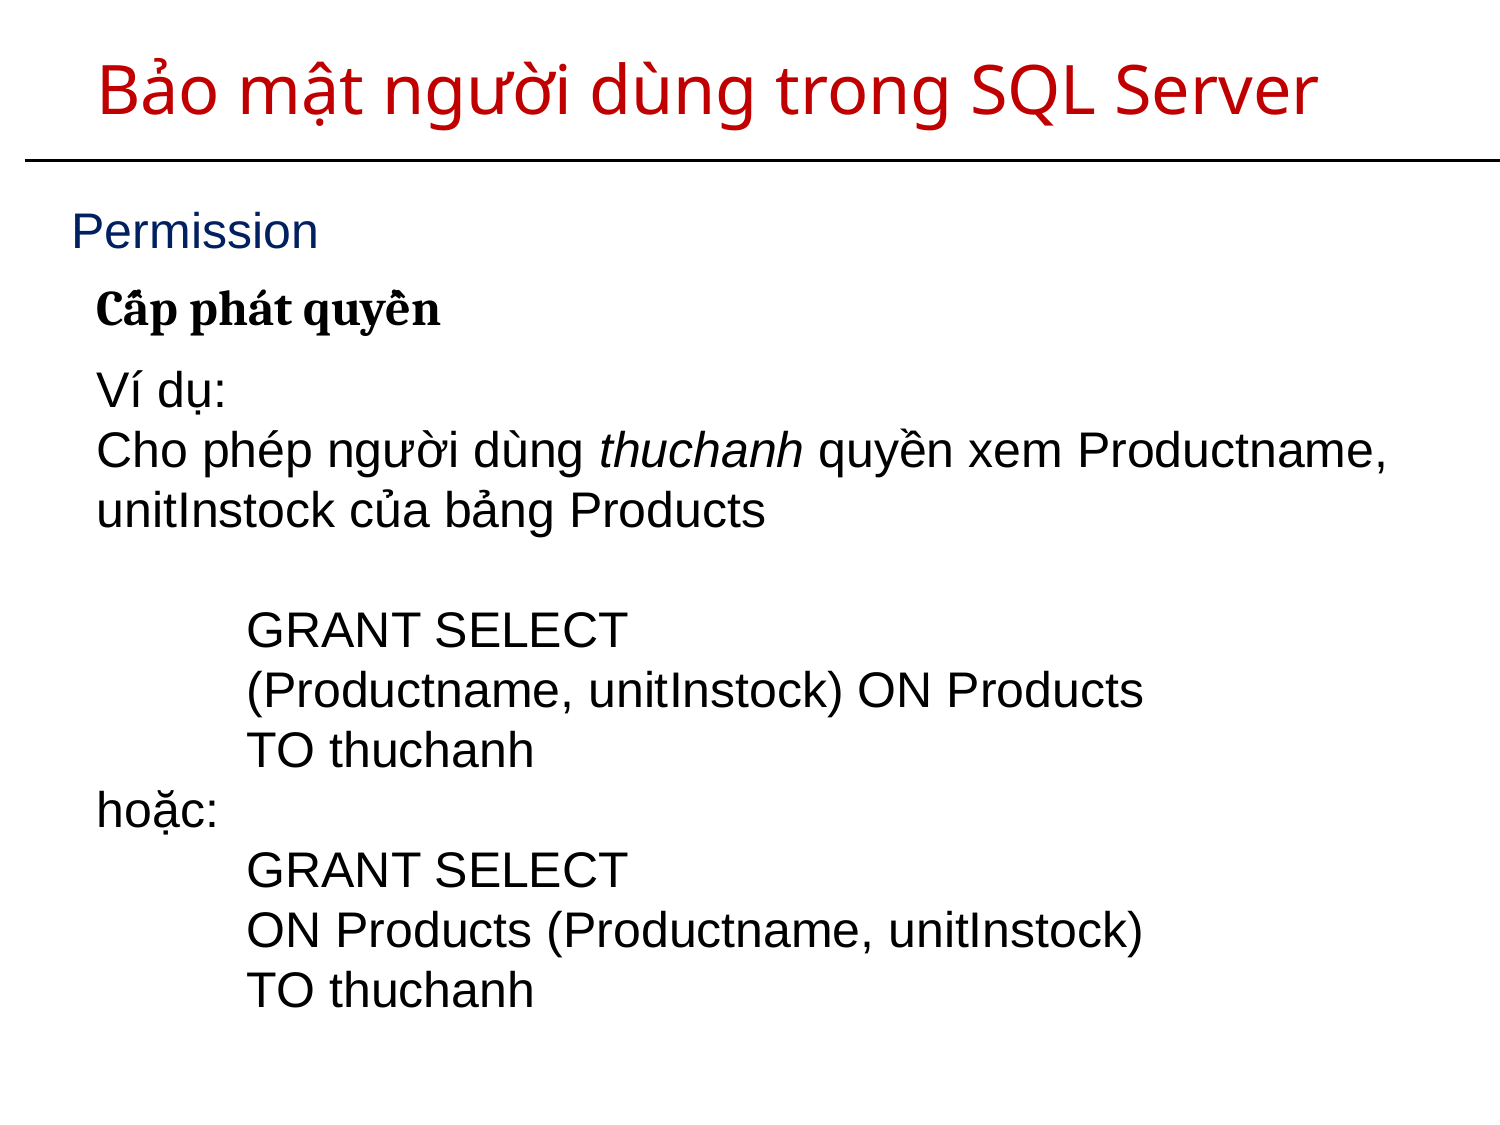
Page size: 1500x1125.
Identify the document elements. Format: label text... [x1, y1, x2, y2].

text_box Permission [57, 190, 1126, 266]
text_box Ví dụ: Cho phép người dùng thuchanh quyền xem Productname, unitInstock của bảng Products GRANT SELECT (Productname, unitInstock) ON Products TO thuchanh hoặc: GRANT SELECT ON Products (Productname, unitInstock) TO thuchanh [82, 349, 1500, 1125]
text_box Cấp phát quyền [81, 275, 1444, 1086]
title Bảo mật người dùng trong SQL Server [81, 24, 1425, 160]
